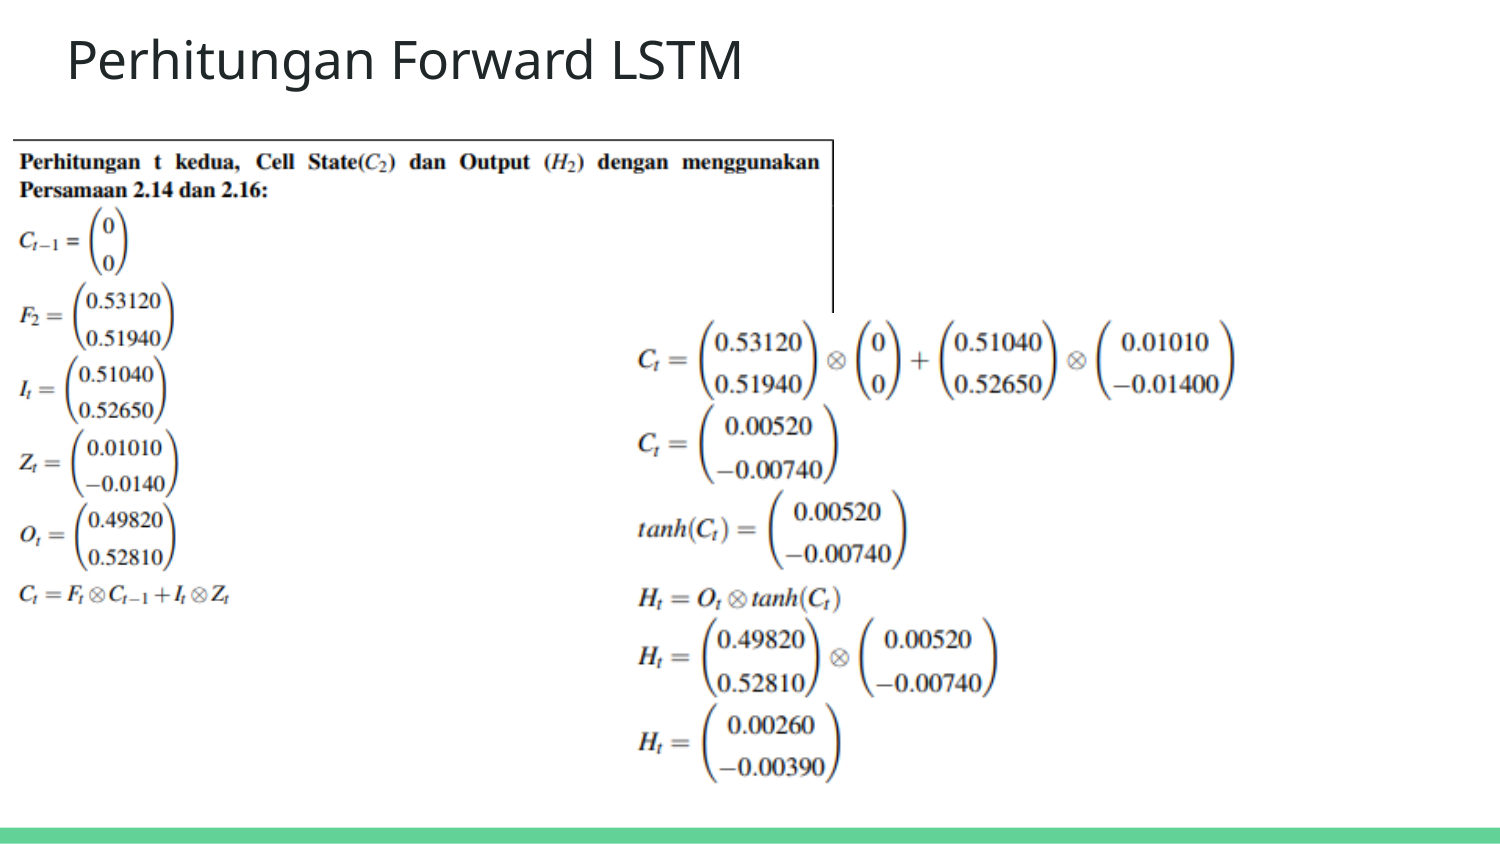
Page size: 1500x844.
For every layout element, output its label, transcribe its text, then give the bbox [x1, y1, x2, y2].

title Perhitungan Forward LSTM [51, 11, 1449, 106]
picture [13, 137, 1468, 788]
